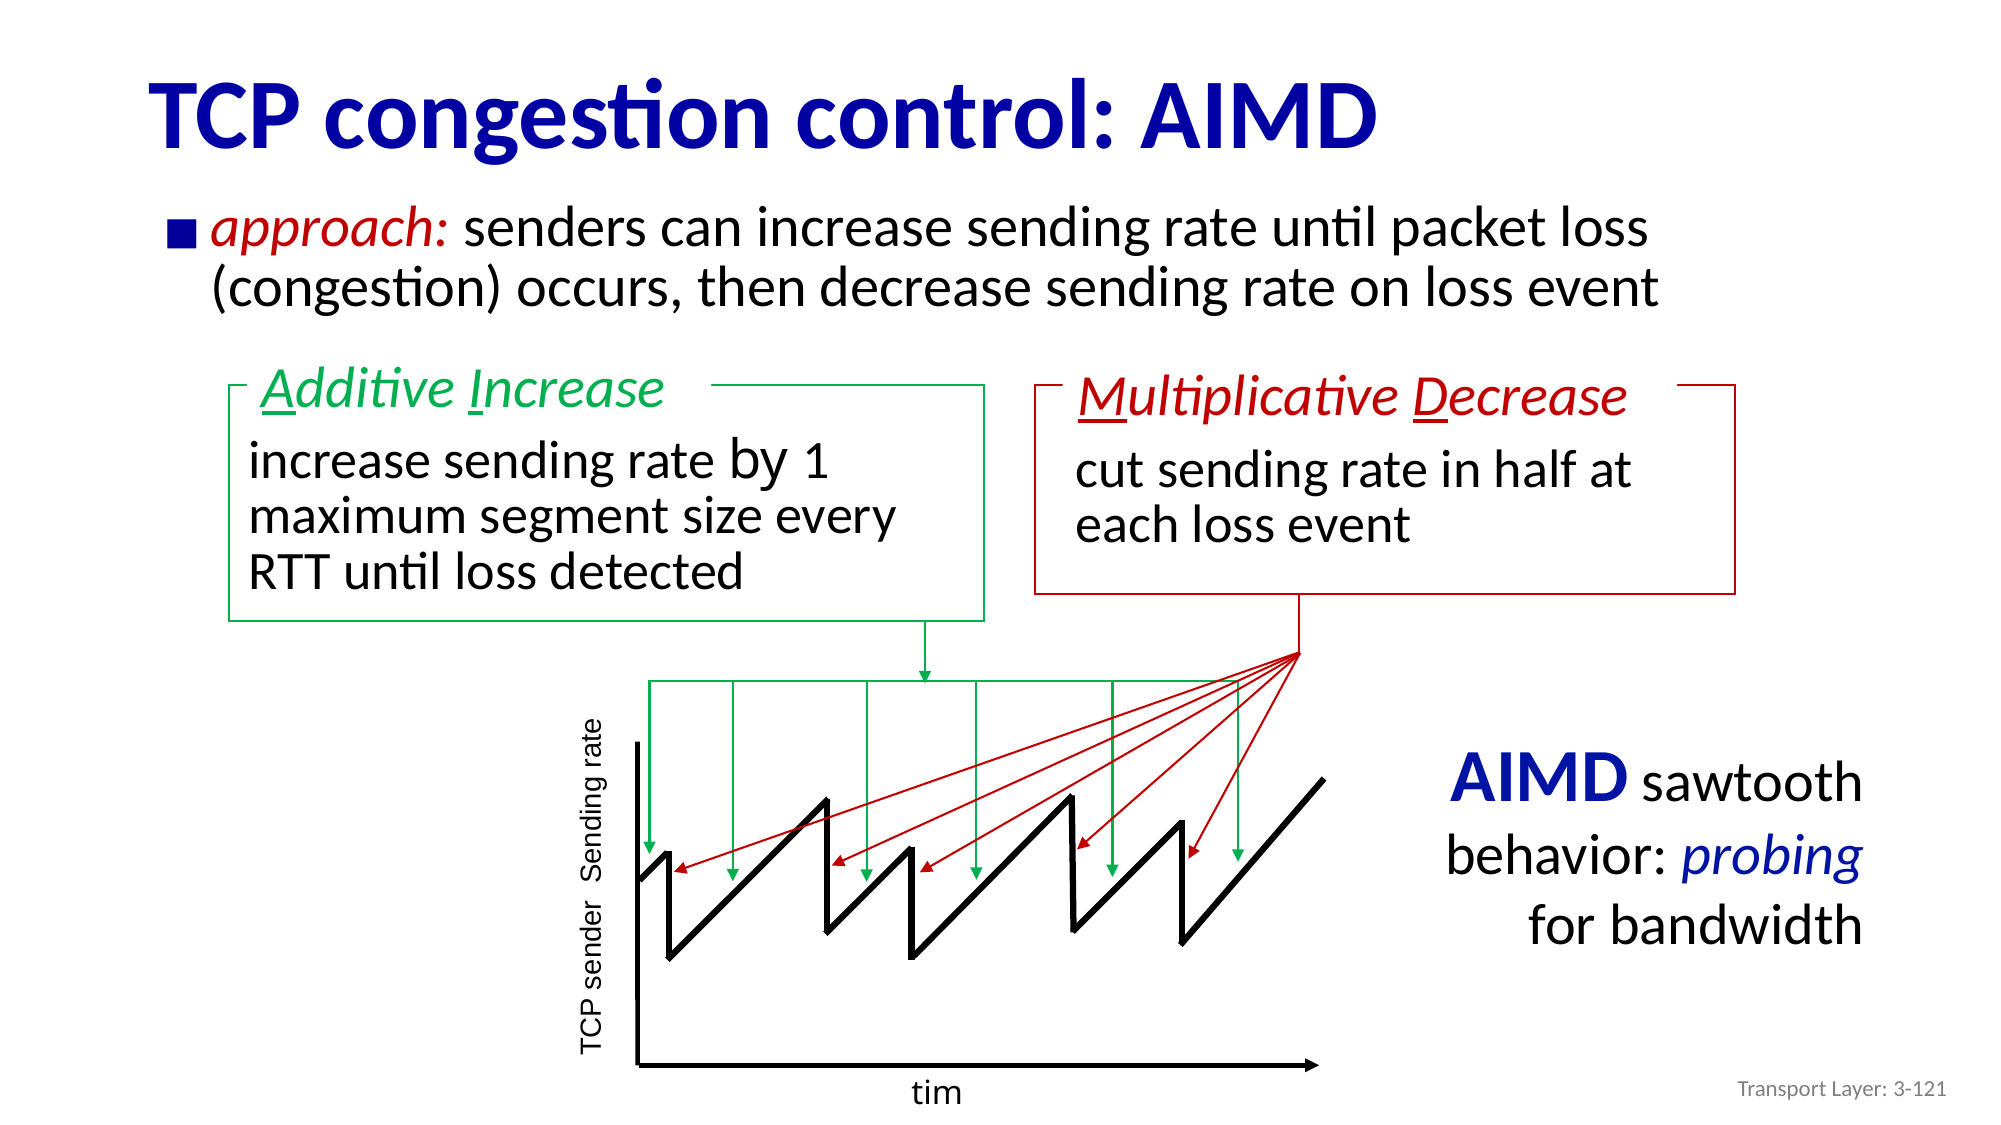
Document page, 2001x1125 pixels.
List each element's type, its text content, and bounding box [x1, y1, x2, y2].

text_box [985, 360, 1765, 594]
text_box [673, 593, 1301, 873]
slide_number Transport Layer: 3-121 [1512, 1056, 1963, 1117]
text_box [563, 697, 1320, 1120]
text_box approach: senders can increase sending rate until packet loss (congestion) occurs, then decrease sending rate on loss event [147, 191, 1834, 430]
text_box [158, 351, 988, 665]
title TCP congestion control: AIMD [133, 42, 2000, 190]
text_box AIMD sawtooth behavior: probing for bandwidth [1425, 718, 1880, 964]
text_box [648, 620, 1240, 883]
